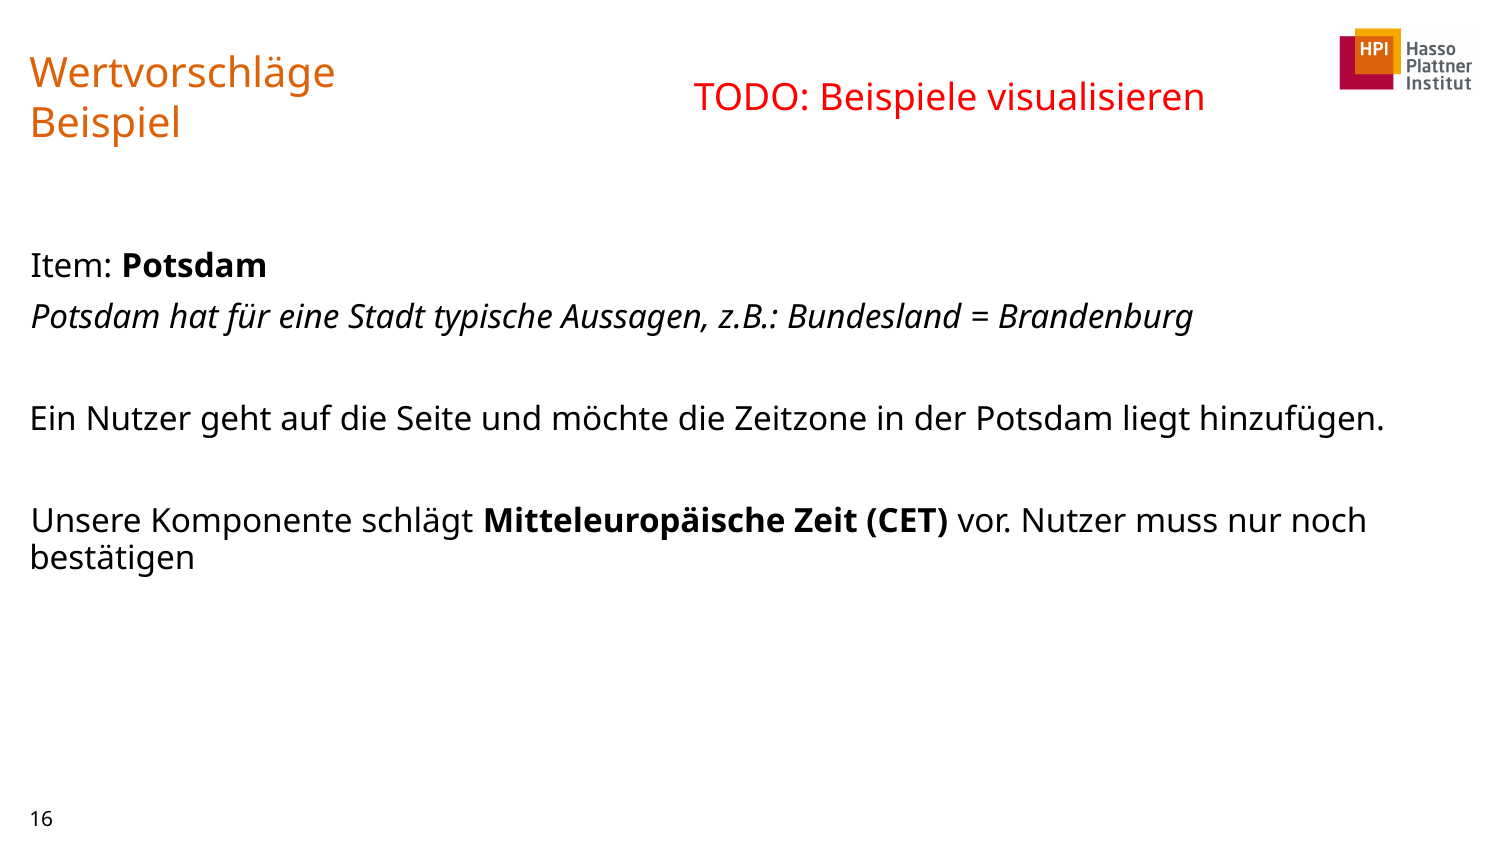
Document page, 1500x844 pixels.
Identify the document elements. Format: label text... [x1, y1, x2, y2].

text_box TODO: Beispiele visualisieren [679, 65, 1222, 126]
list Item: Potsdam Potsdam hat für eine Stadt typische Aussagen, z.B.: Bundesland = Brandenburg Ein Nutzer geht auf die Seite und möchte die Zeitzone in der Potsdam liegt hinzufügen. Unsere Komponente schlägt Mitteleuropäische Zeit (CET) vor. Nutzer muss nur noch bestätigen [29, 238, 1483, 783]
title Wertvorschläge Beispiel [29, 38, 1312, 216]
picture [1338, 26, 1475, 93]
slide_number 16 [29, 805, 65, 836]
